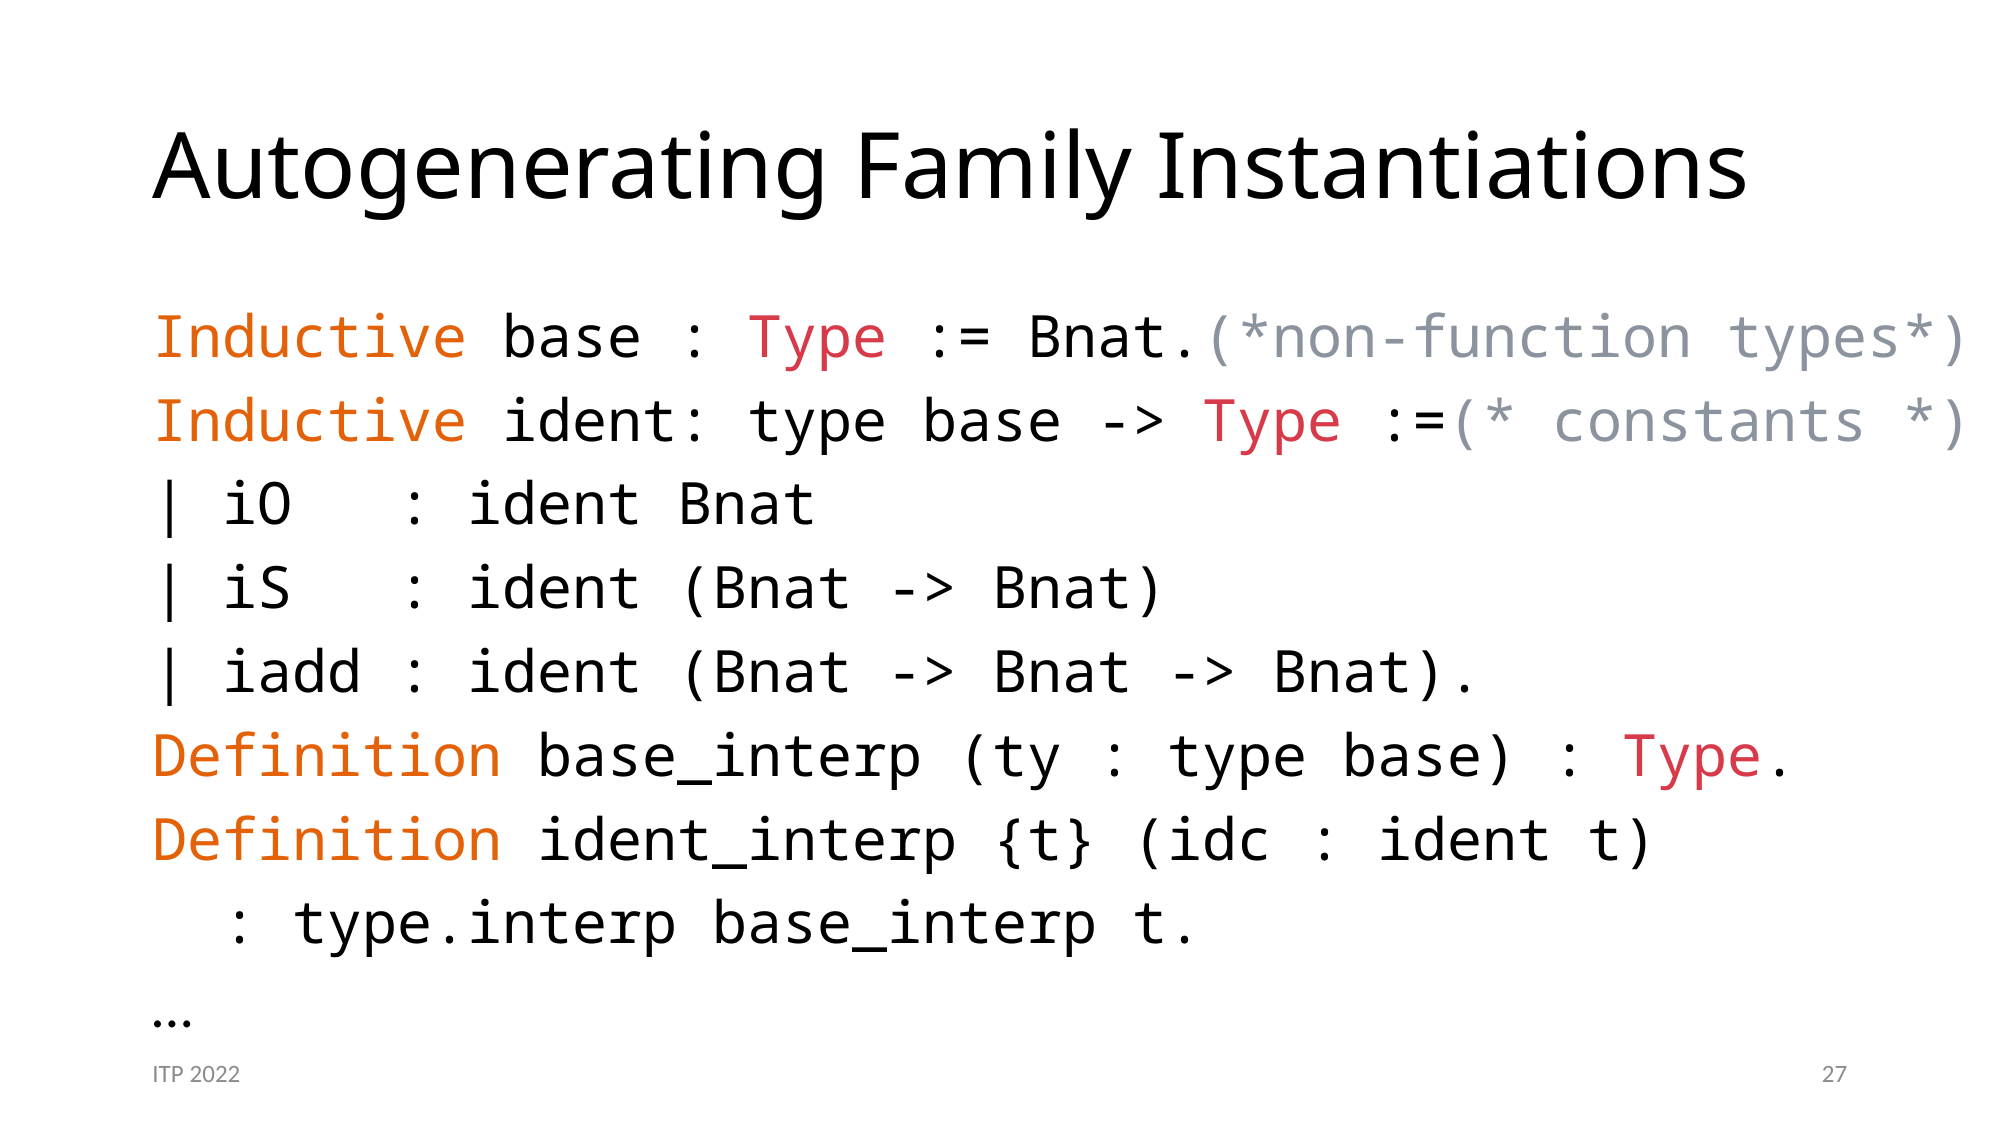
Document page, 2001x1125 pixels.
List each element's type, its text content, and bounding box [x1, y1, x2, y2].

slide_number 27 [1412, 1042, 1863, 1103]
list Inductive base : Type := Bnat.(*non-function types*) Inductive ident: type base -> Type :=(* constants *) | iO : ident Bnat | iS : ident (Bnat -> Bnat) | iadd : ident (Bnat -> Bnat -> Bnat). Definition base_interp (ty : type base) : Type. Definition ident_interp {t} (idc : ident t) : type.interp base_interp t. … [137, 299, 2000, 1125]
title Autogenerating Family Instantiations [137, 59, 1863, 278]
slide_number ITP 2022 [137, 1042, 588, 1103]
